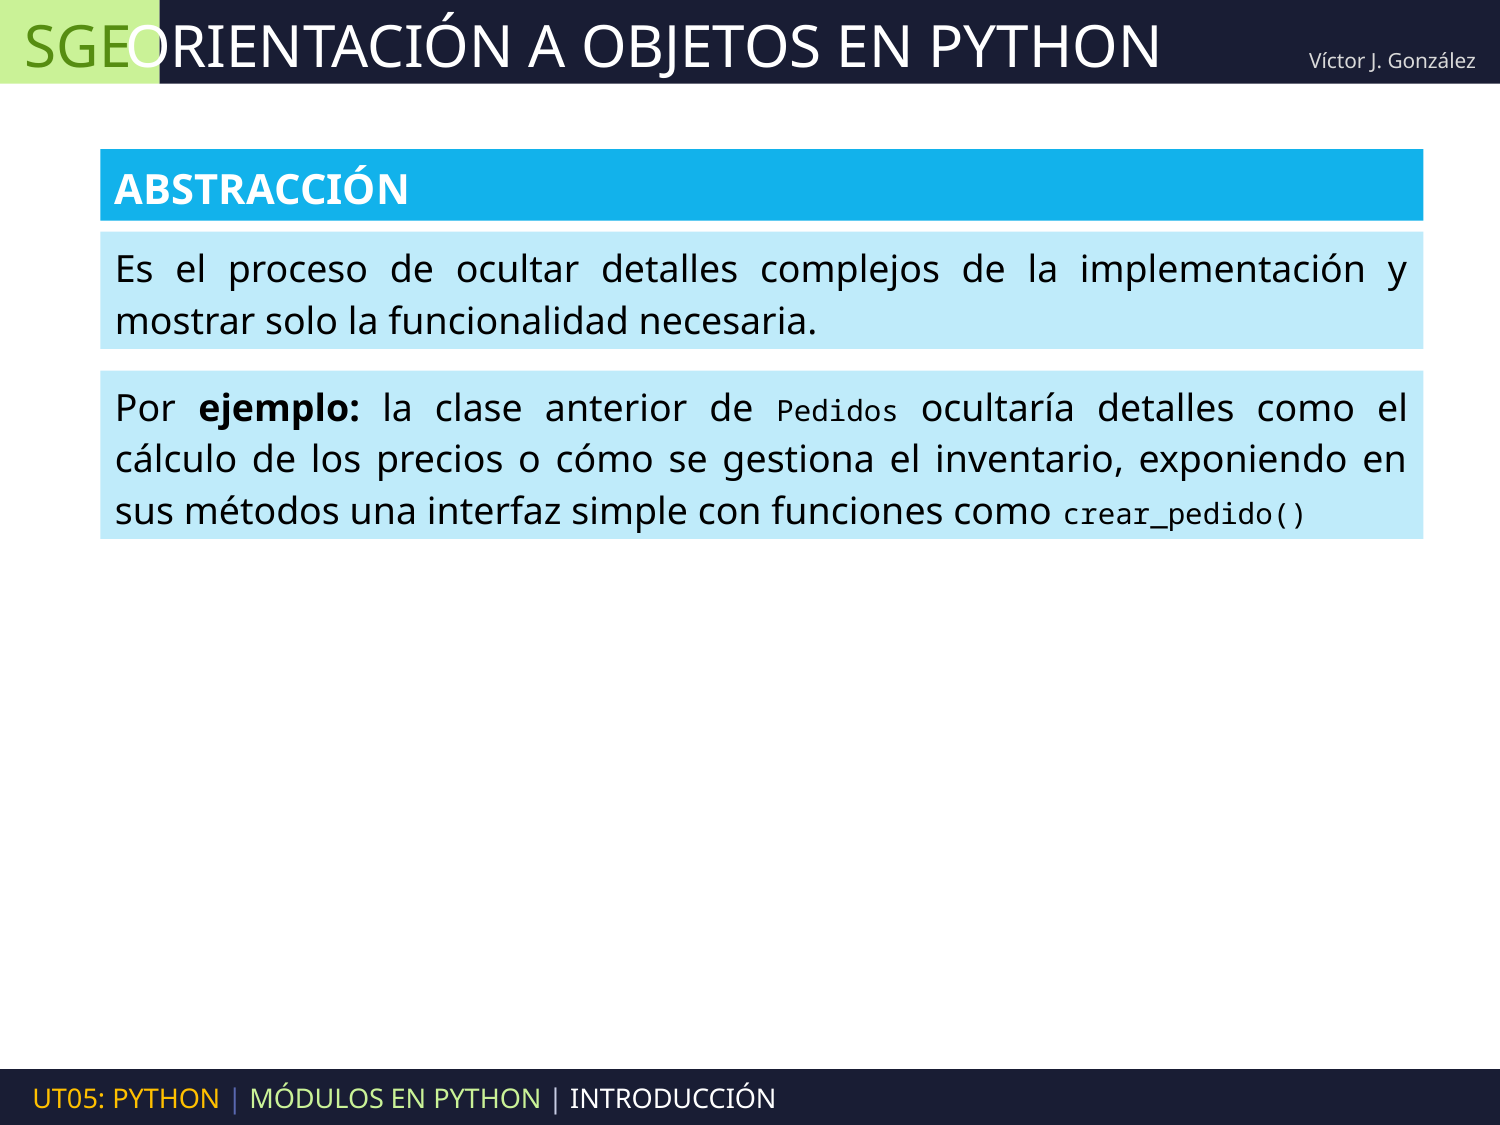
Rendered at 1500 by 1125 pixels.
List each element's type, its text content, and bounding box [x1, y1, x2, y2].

text_box Víctor J. González [1294, 40, 1491, 80]
text_box Por ejemplo: la clase anterior de Pedidos ocultaría detalles como el cálculo de los precios o cómo se gestiona el inventario, exponiendo en sus métodos una interfaz simple con funciones como crear_pedido() [100, 370, 1424, 539]
text_box ORIENTACIÓN A OBJETOS EN PYTHON [147, 1, 1178, 86]
text_box [0, 1067, 1500, 1125]
text_box Es el proceso de ocultar detalles complejos de la implementación y mostrar solo la funcionalidad necesaria. [100, 231, 1424, 349]
text_box ABSTRACCIÓN [100, 149, 1424, 221]
text_box UT05: PYTHON | MÓDULOS EN PYTHON | INTRODUCCIÓN [17, 1073, 1500, 1122]
text_box [161, 0, 1500, 86]
text_box [0, 0, 161, 86]
text_box SGE [10, 1, 147, 86]
